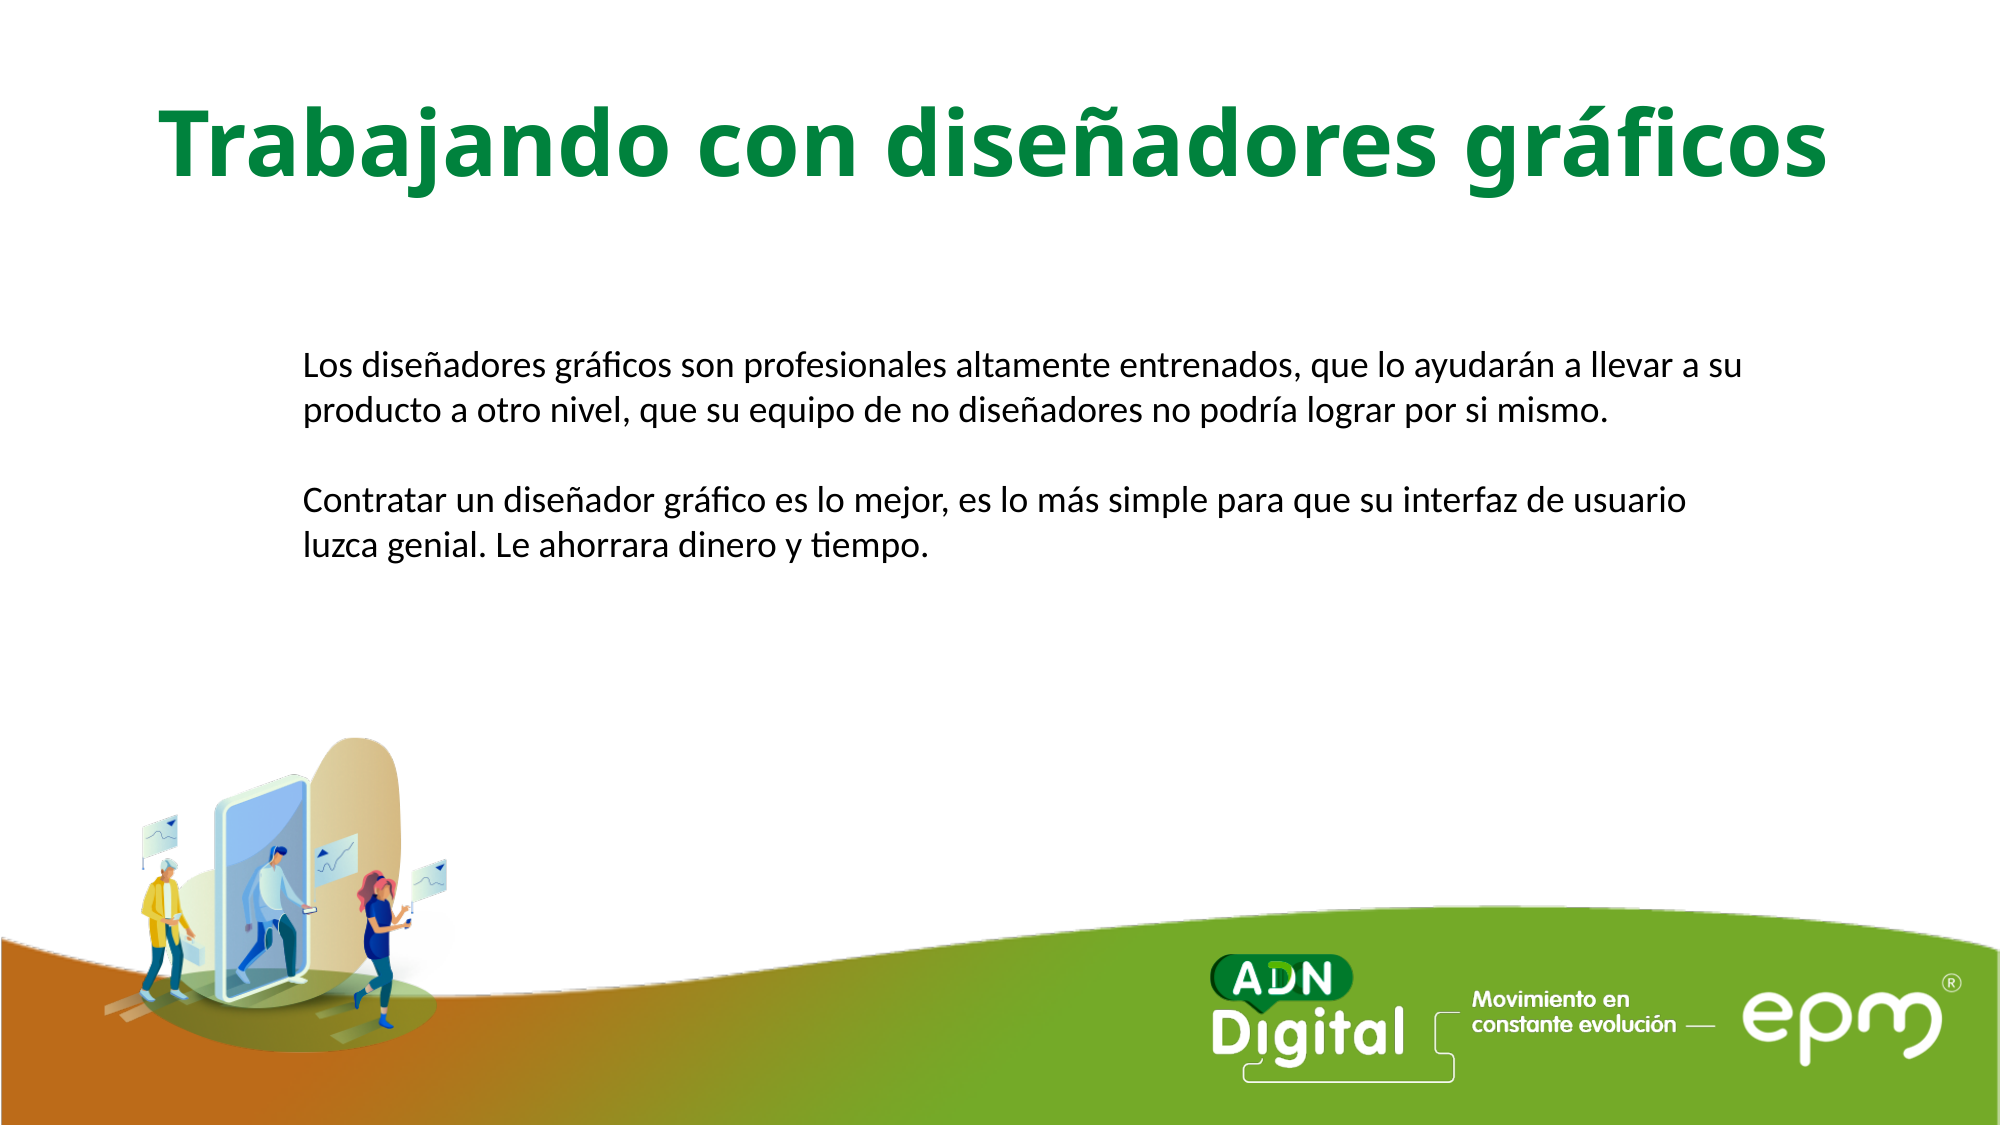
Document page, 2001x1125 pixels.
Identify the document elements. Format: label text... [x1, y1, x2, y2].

text_box Trabajando con diseñadores gráficos [142, 77, 1912, 267]
text_box Los diseñadores gráficos son profesionales altamente entrenados, que lo ayudarán a llevar a su producto a otro nivel, que su equipo de no diseñadores no podría lograr por si mismo. Contratar un diseñador gráfico es lo mejor, es lo más simple para que su interfaz de usuario luzca genial. Le ahorrara dinero y tiempo. [288, 332, 1761, 573]
picture [0, 716, 2000, 1125]
